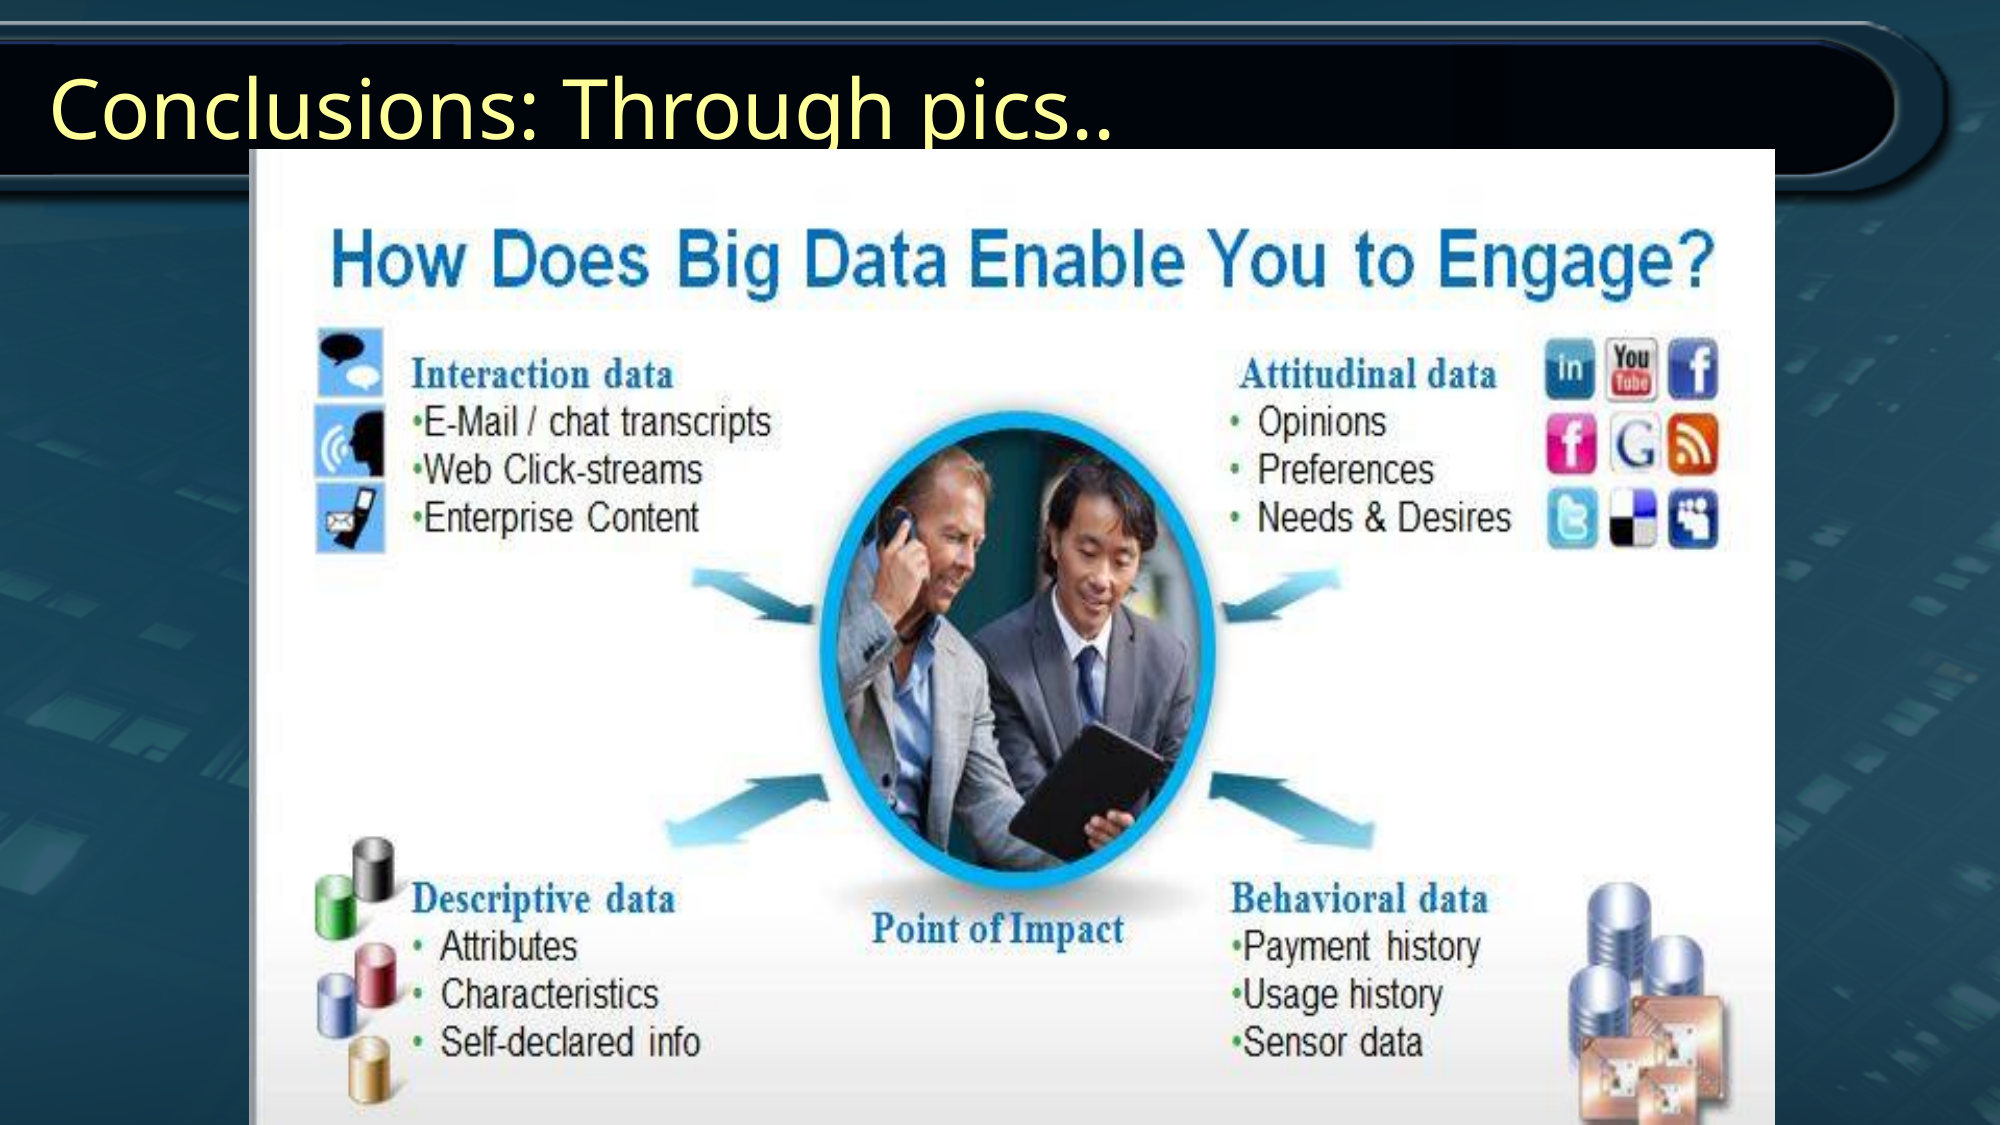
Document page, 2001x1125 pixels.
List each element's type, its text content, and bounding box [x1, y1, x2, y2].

title Conclusions: Through pics.. [33, 24, 1950, 188]
picture [0, 0, 2000, 1125]
